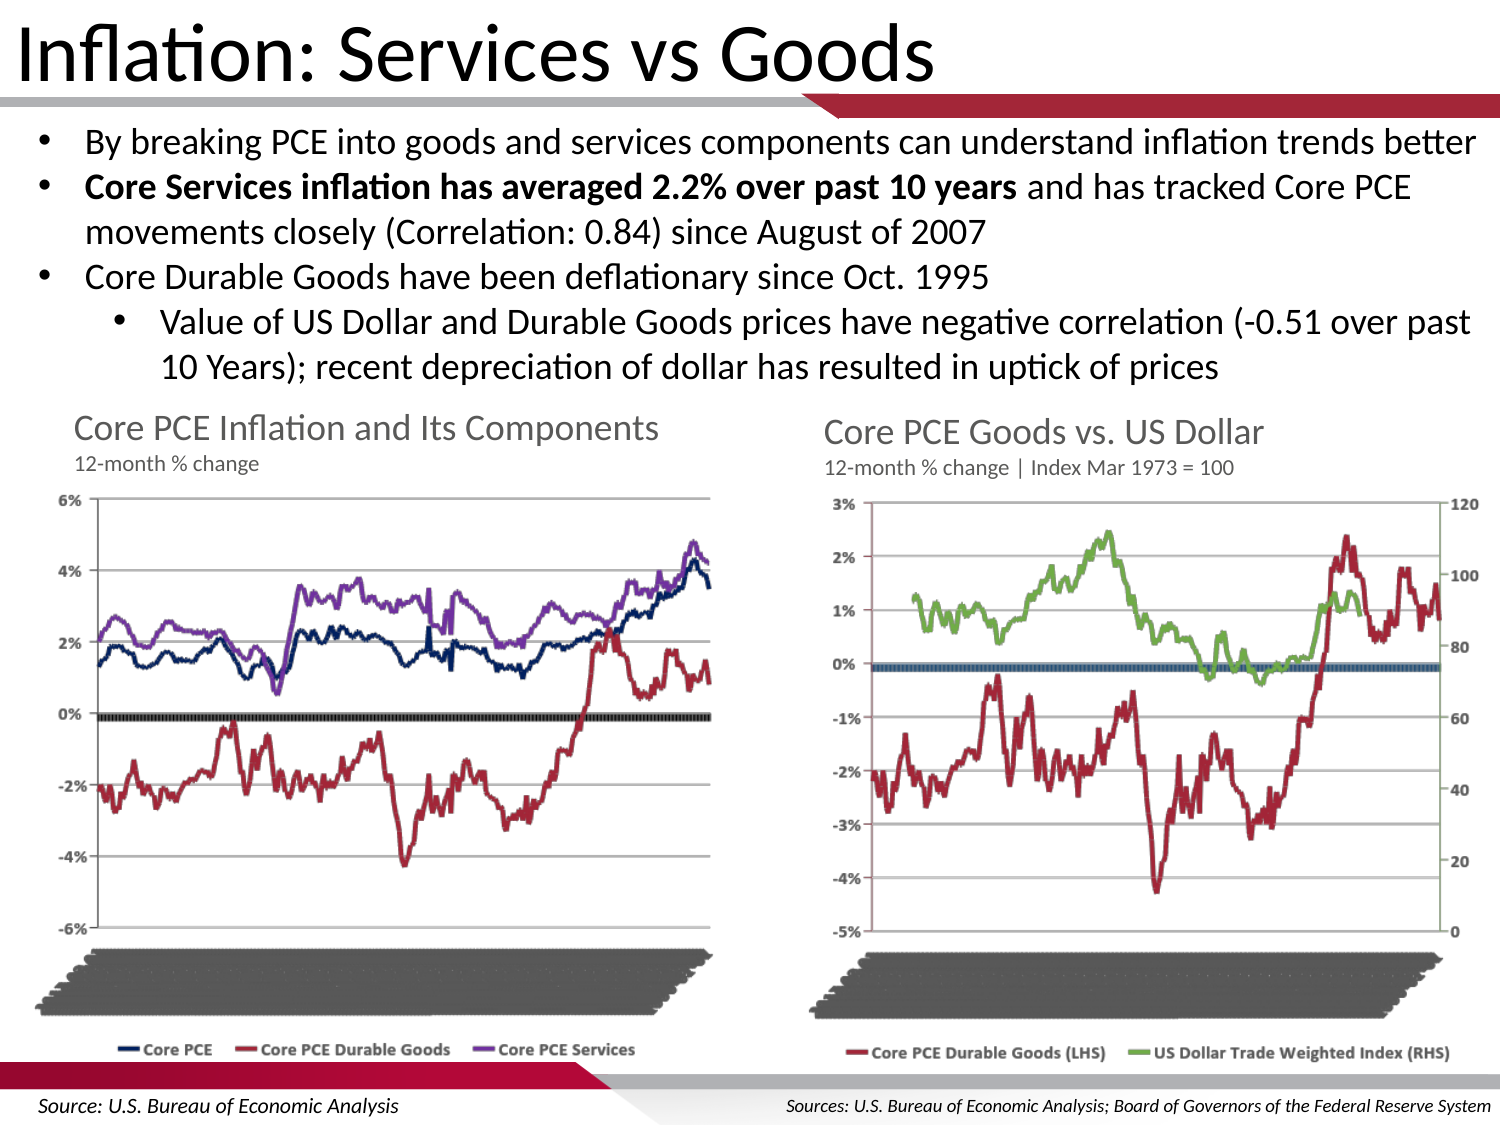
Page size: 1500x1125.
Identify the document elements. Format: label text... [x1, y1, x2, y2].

text_box Core PCE Inflation and Its Components 12-month % change [35, 398, 786, 485]
text_box By breaking PCE into goods and services components can understand inflation trends better Core Services inflation has averaged 2.2% over past 10 years and has tracked Core PCE movements closely (Correlation: 0.84) since August of 2007 Core Durable Goods have been deflationary since Oct. 1995 Value of US Dollar and Durable Goods prices have negative correlation (-0.51 over past 10 Years); recent depreciation of dollar has resulted in uptick of prices [23, 109, 1500, 398]
text_box Sources: U.S. Bureau of Economic Analysis; Board of Governors of the Federal Reserve System [771, 1088, 1500, 1125]
text_box Core PCE Goods vs. US Dollar 12-month % change | Index Mar 1973 = 100 [785, 399, 1500, 481]
text_box Inflation: Services vs Goods [0, 0, 1298, 107]
picture [0, 478, 1500, 1125]
text_box Source: U.S. Bureau of Economic Analysis [23, 1088, 625, 1125]
